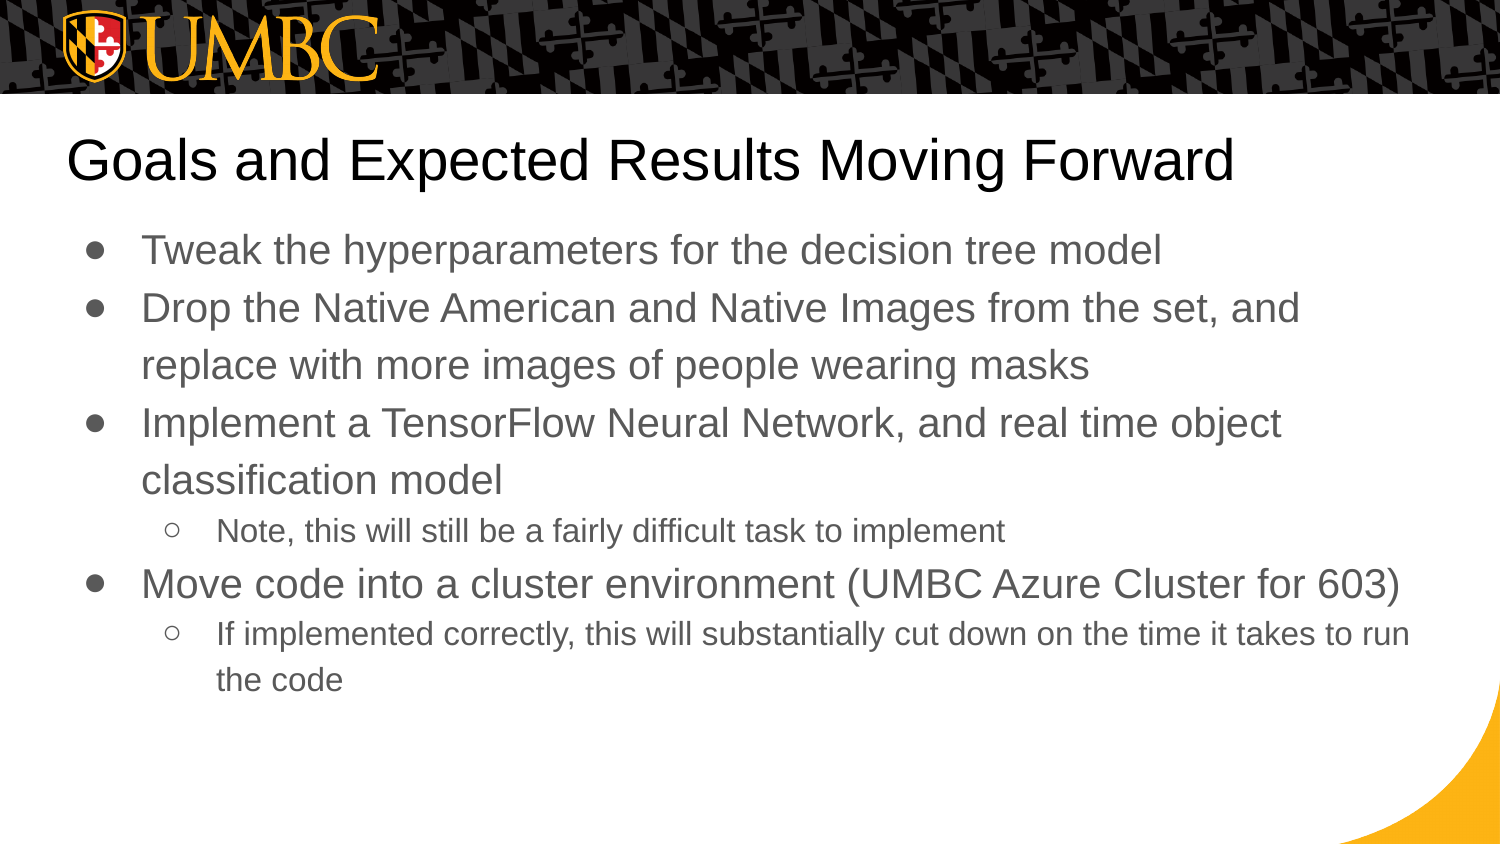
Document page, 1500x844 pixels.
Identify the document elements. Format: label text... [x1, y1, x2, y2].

list Tweak the hyperparameters for the decision tree model Drop the Native American and Native Images from the set, and replace with more images of people wearing masks Implement a TensorFlow Neural Network, and real time object classification model Note, this will still be a fairly difficult task to implement Move code into a cluster environment (UMBC Azure Cluster for 603) If implemented correctly, this will substantially cut down on the time it takes to run the code [51, 200, 1449, 761]
picture [0, 0, 1500, 94]
picture [1338, 679, 1500, 844]
title Goals and Expected Results Moving Forward [51, 106, 1449, 200]
